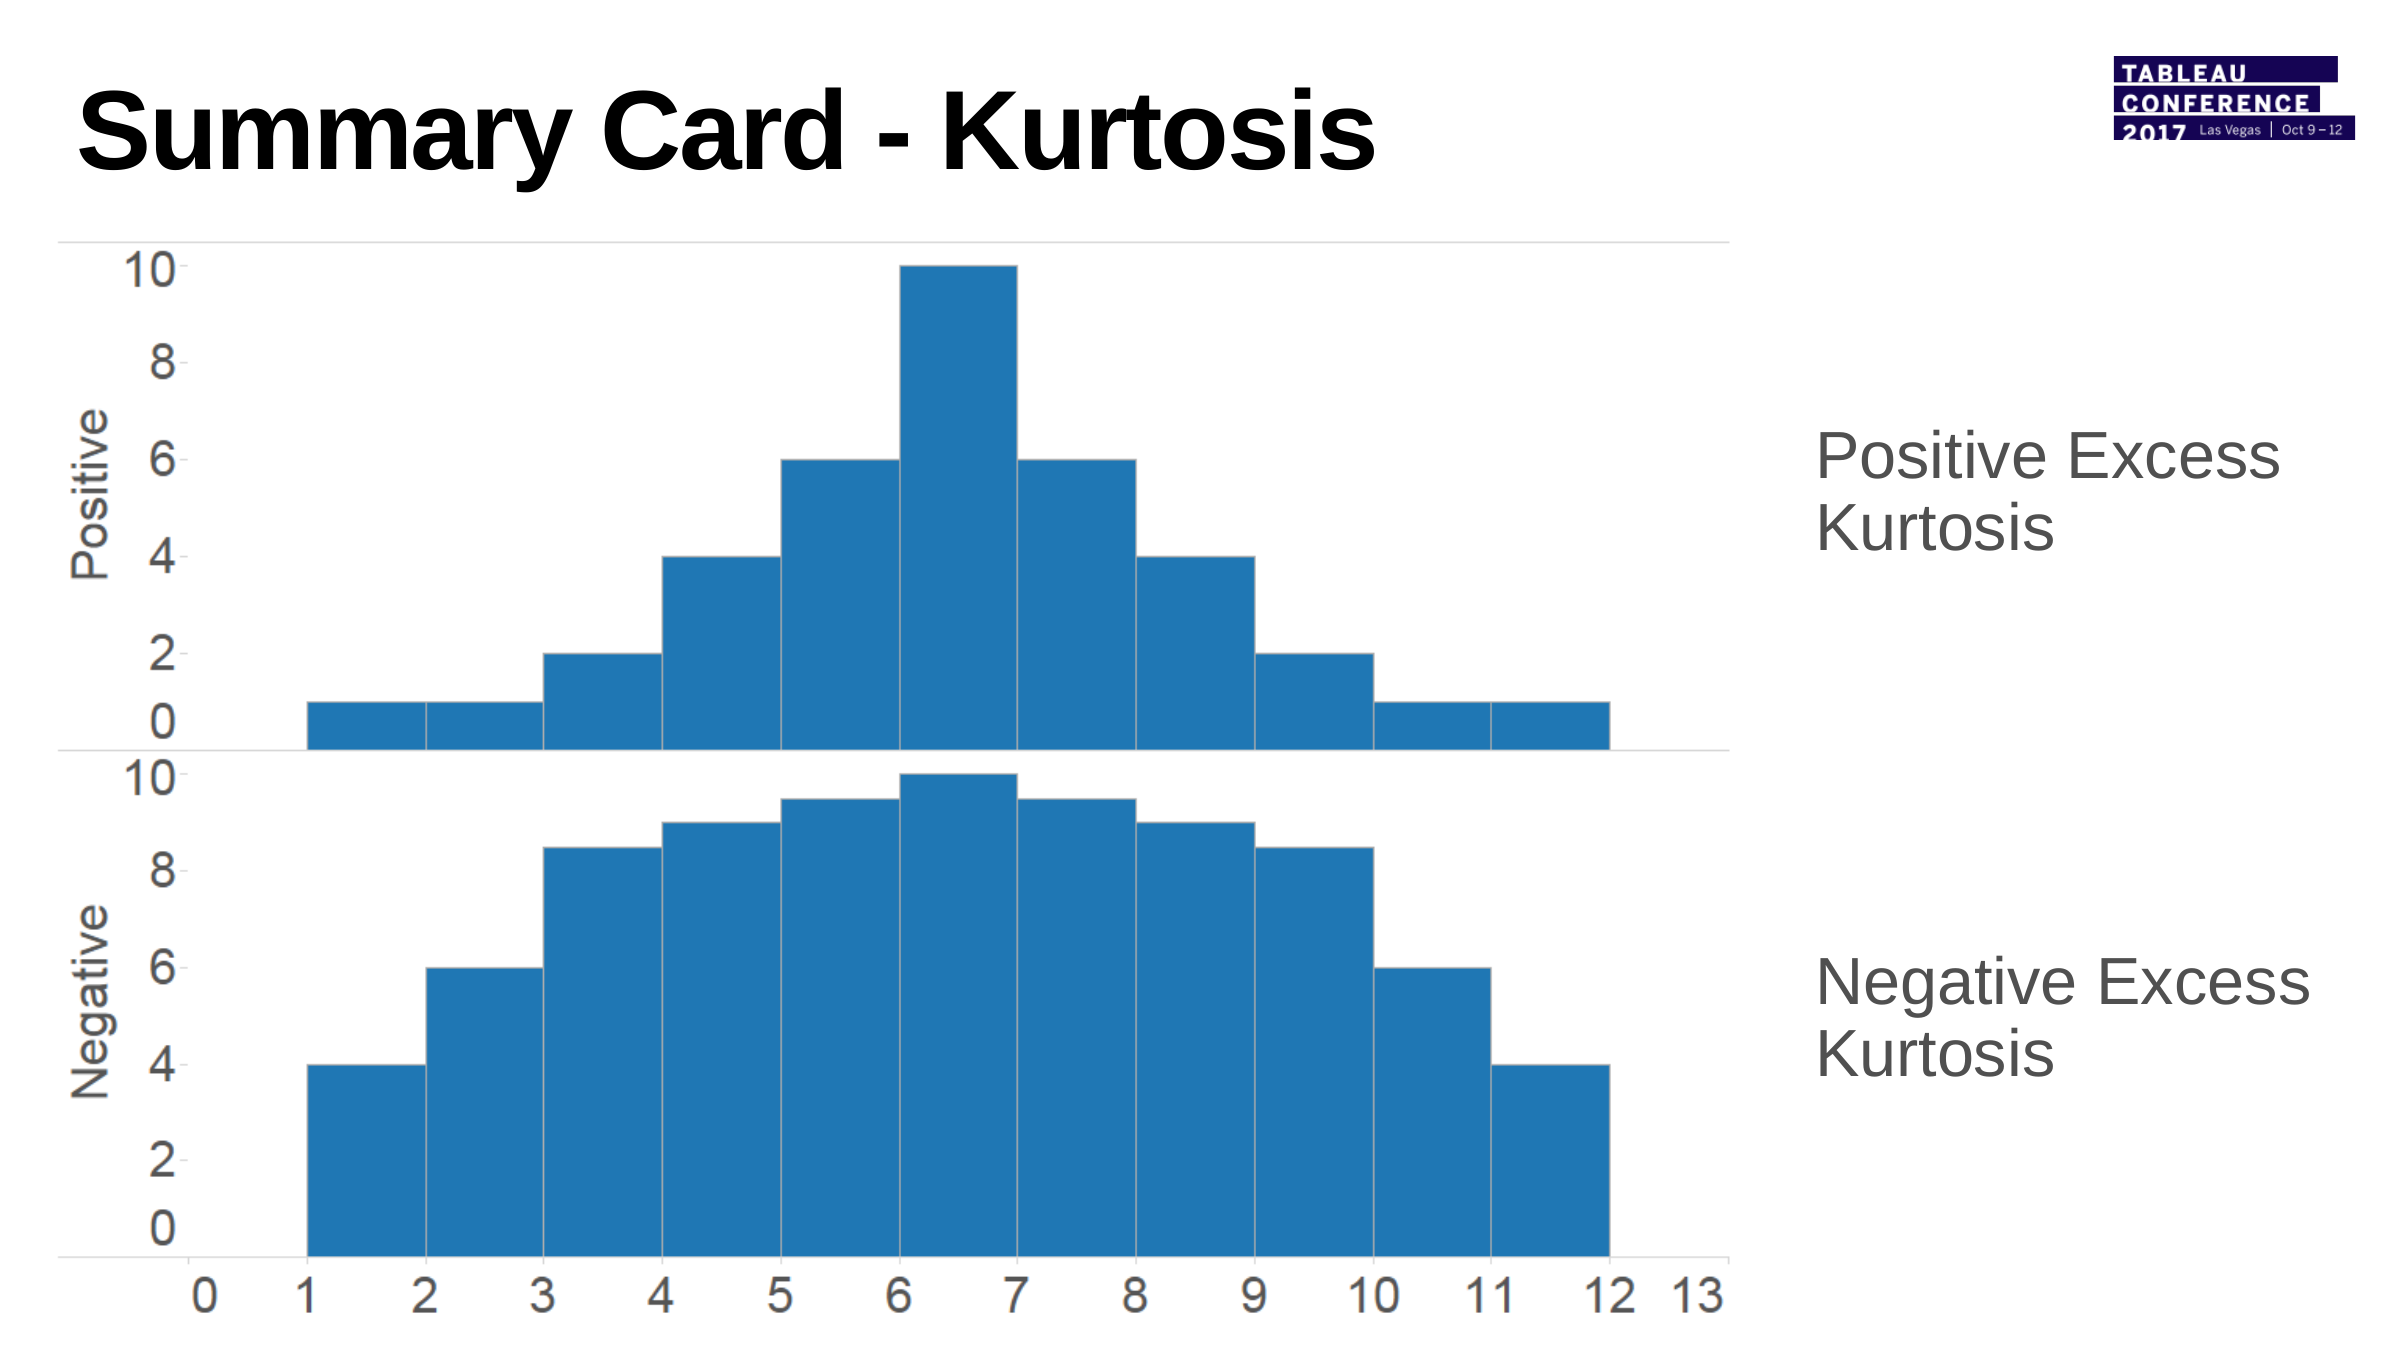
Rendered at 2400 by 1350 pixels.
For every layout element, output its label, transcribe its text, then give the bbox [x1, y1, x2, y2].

title Summary Card - Kurtosis [52, 56, 2348, 235]
text_box Negative Excess Kurtosis [1784, 922, 2348, 1115]
picture [52, 233, 1736, 1327]
text_box Positive Excess Kurtosis [1784, 396, 2348, 589]
